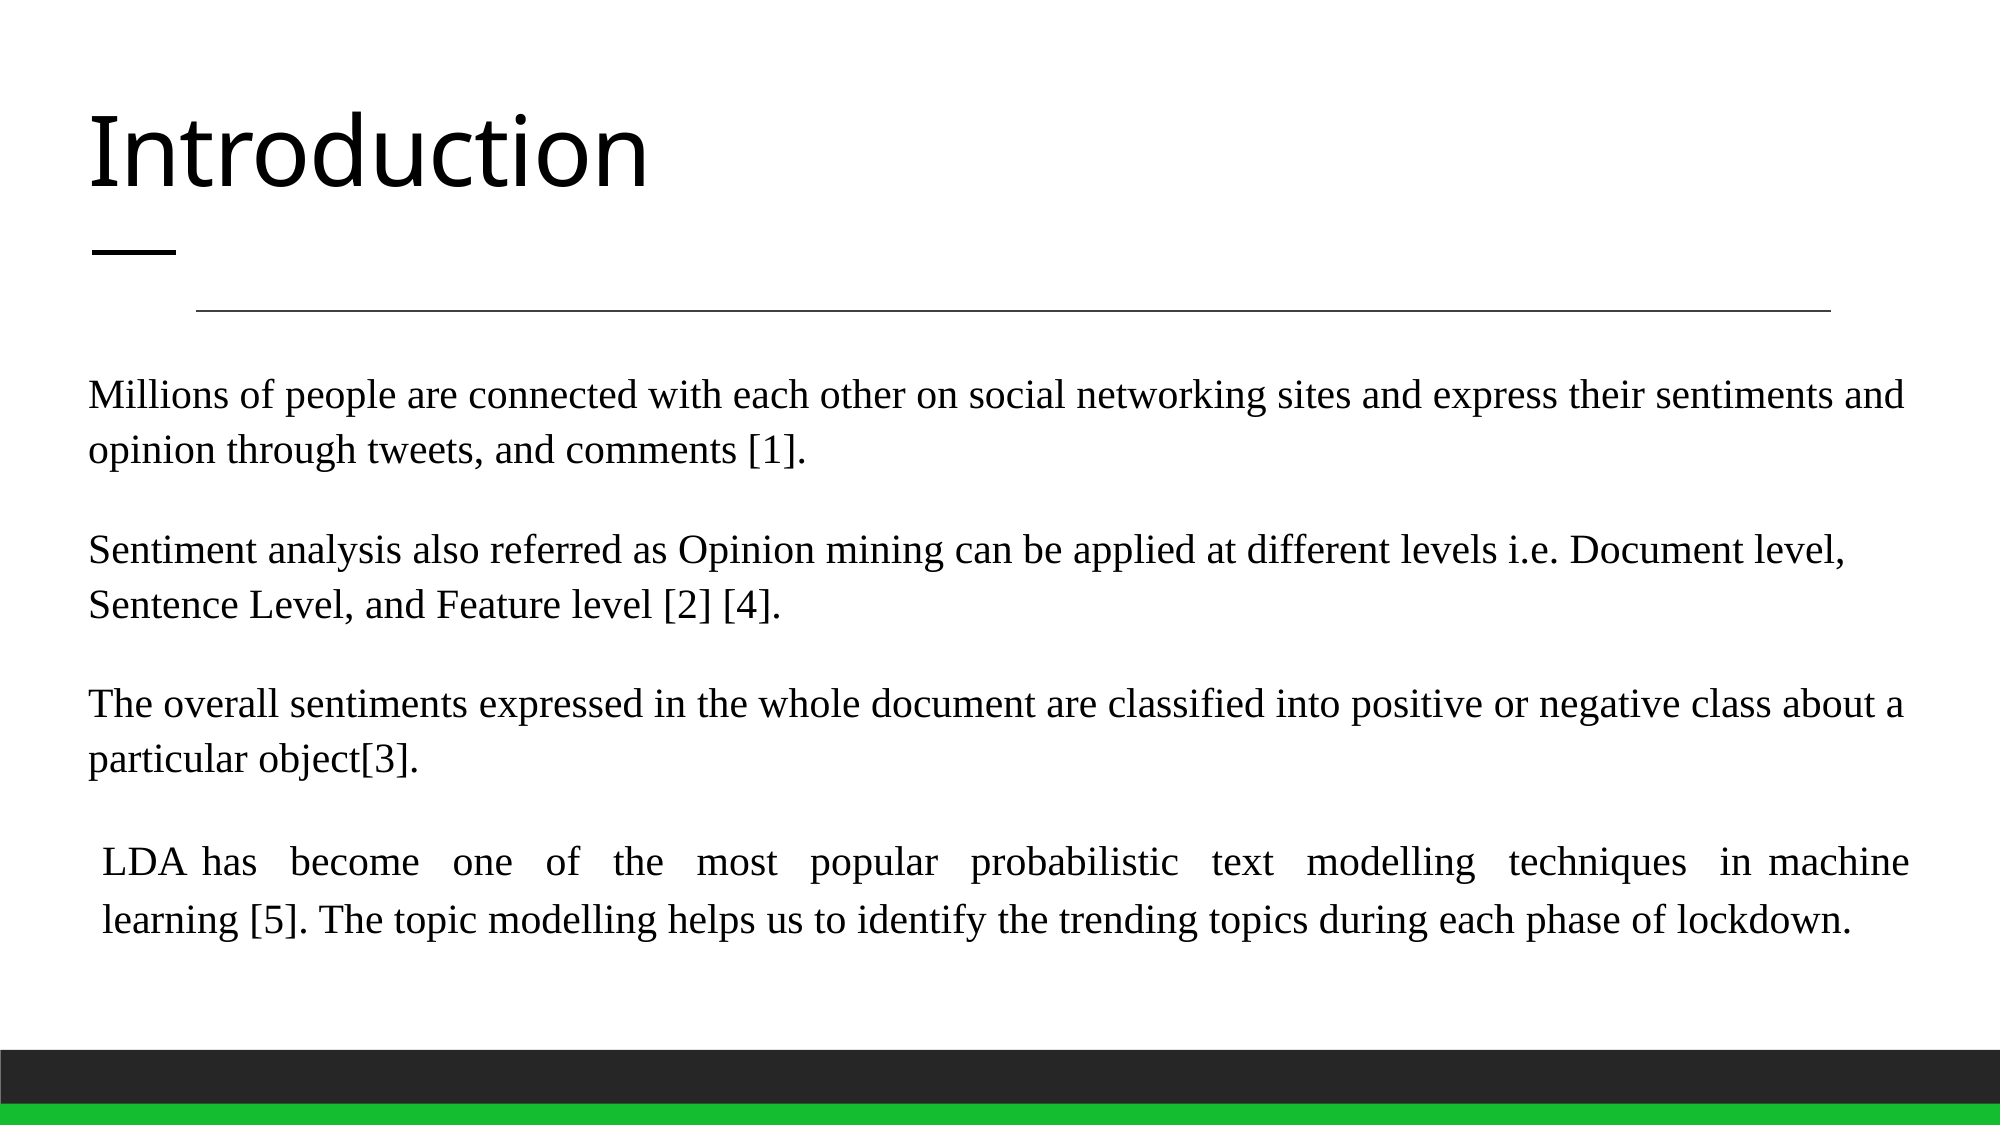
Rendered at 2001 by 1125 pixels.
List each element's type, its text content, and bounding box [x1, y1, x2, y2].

title Introduction [68, 81, 1932, 223]
list Millions of people are connected with each other on social networking sites and express their sentiments and opinion through tweets, and comments [1]. Sentiment analysis also referred as Opinion mining can be applied at different levels i.e. Document level, Sentence Level, and Feature level [2] [4]. The overall sentiments expressed in the whole document are classified into positive or negative class about a particular object[3]. LDA has become one of the most popular probabilistic text modelling techniques in machine learning [5]. The topic modelling helps us to identify the trending topics during each phase of lockdown. [68, 342, 1932, 1032]
